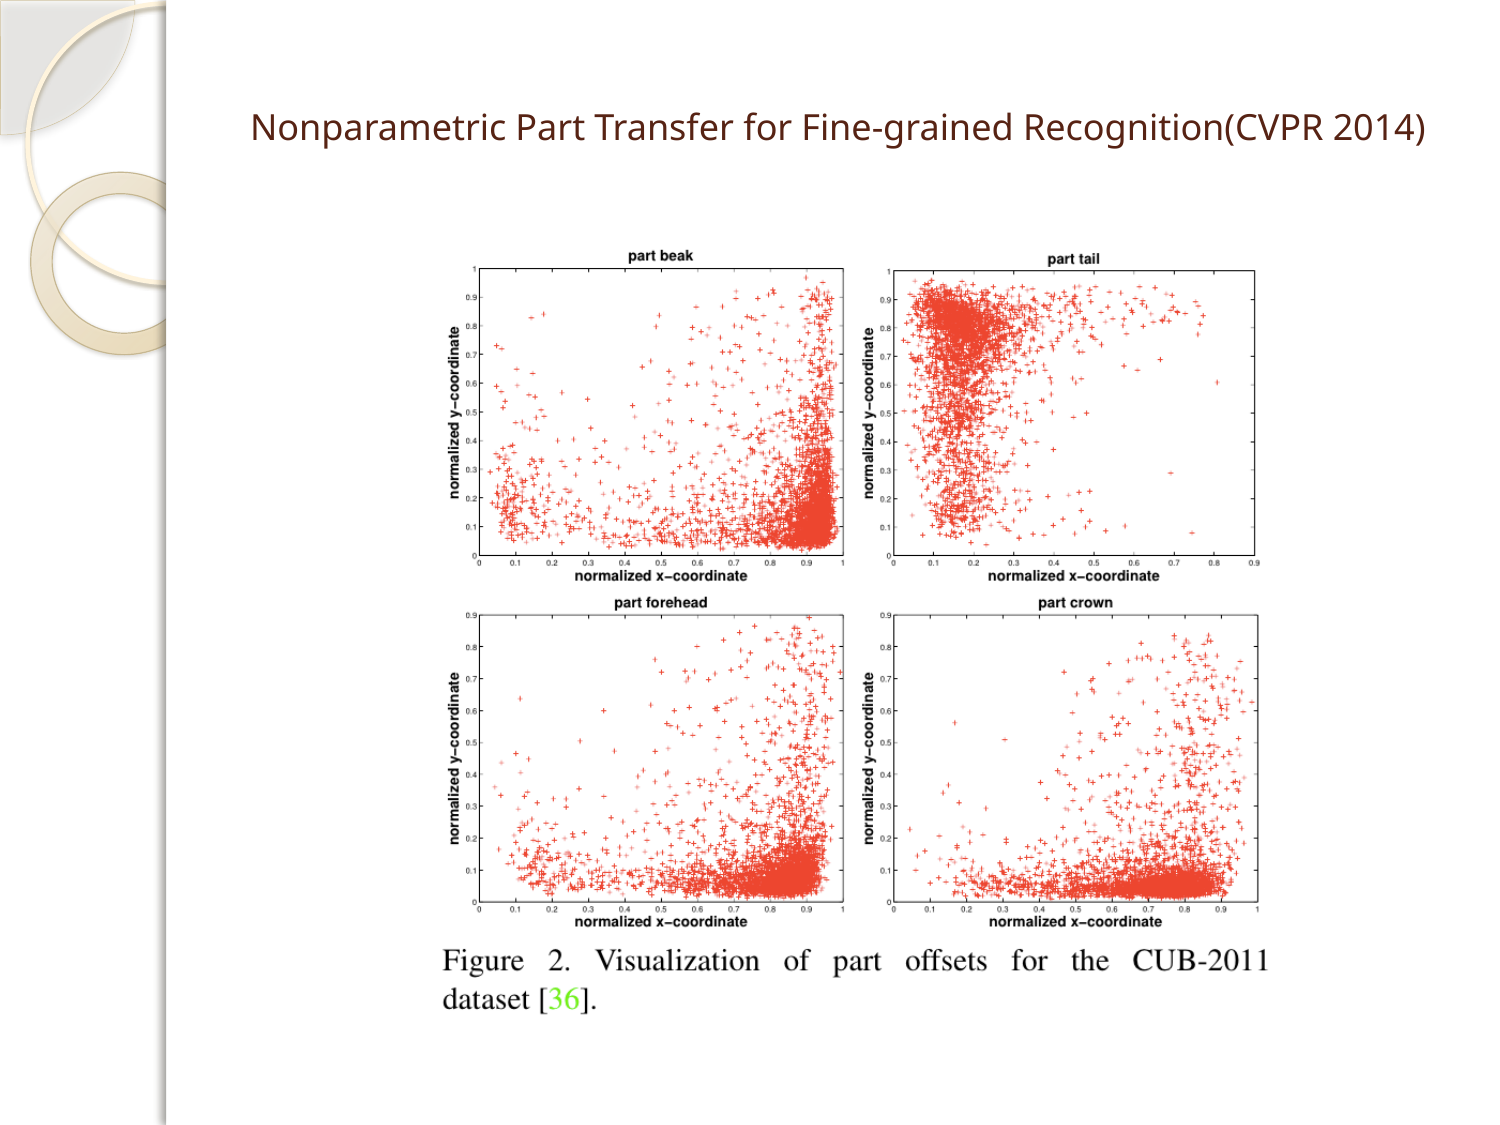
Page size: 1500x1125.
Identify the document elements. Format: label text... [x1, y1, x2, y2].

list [398, 237, 1309, 1026]
title Nonparametric Part Transfer for Fine-grained Recognition(CVPR 2014) [235, 45, 1466, 233]
